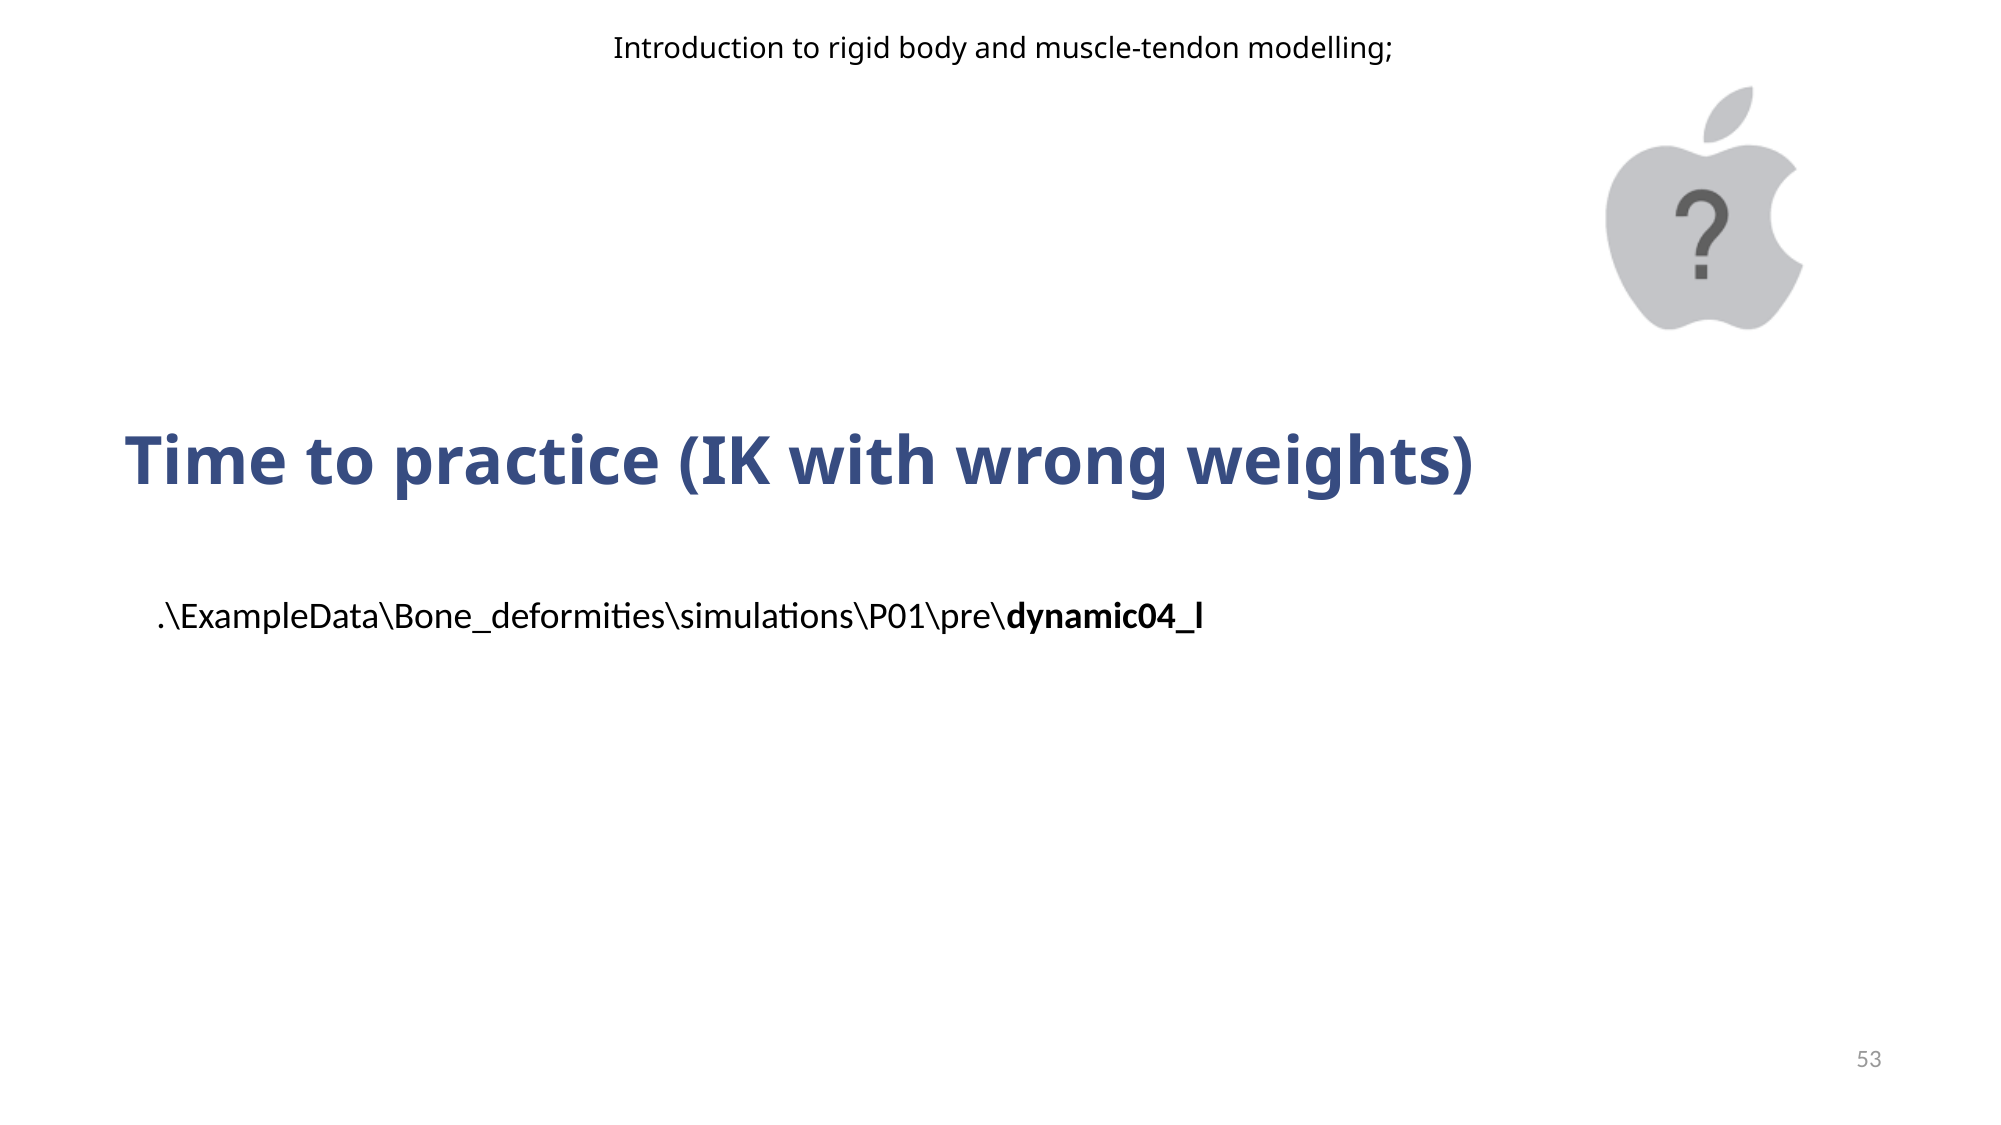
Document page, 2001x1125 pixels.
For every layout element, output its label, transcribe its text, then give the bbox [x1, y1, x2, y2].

slide_number 53 [1375, 1042, 1882, 1103]
text_box Introduction to rigid body and muscle-tendon modelling; [335, 22, 1665, 72]
picture [1490, 72, 1931, 353]
title Time to practice (IK with wrong weights) [109, 410, 1891, 520]
text_box .\ExampleData\Bone_deformities\simulations\P01\pre\dynamic04_l [141, 583, 1533, 644]
